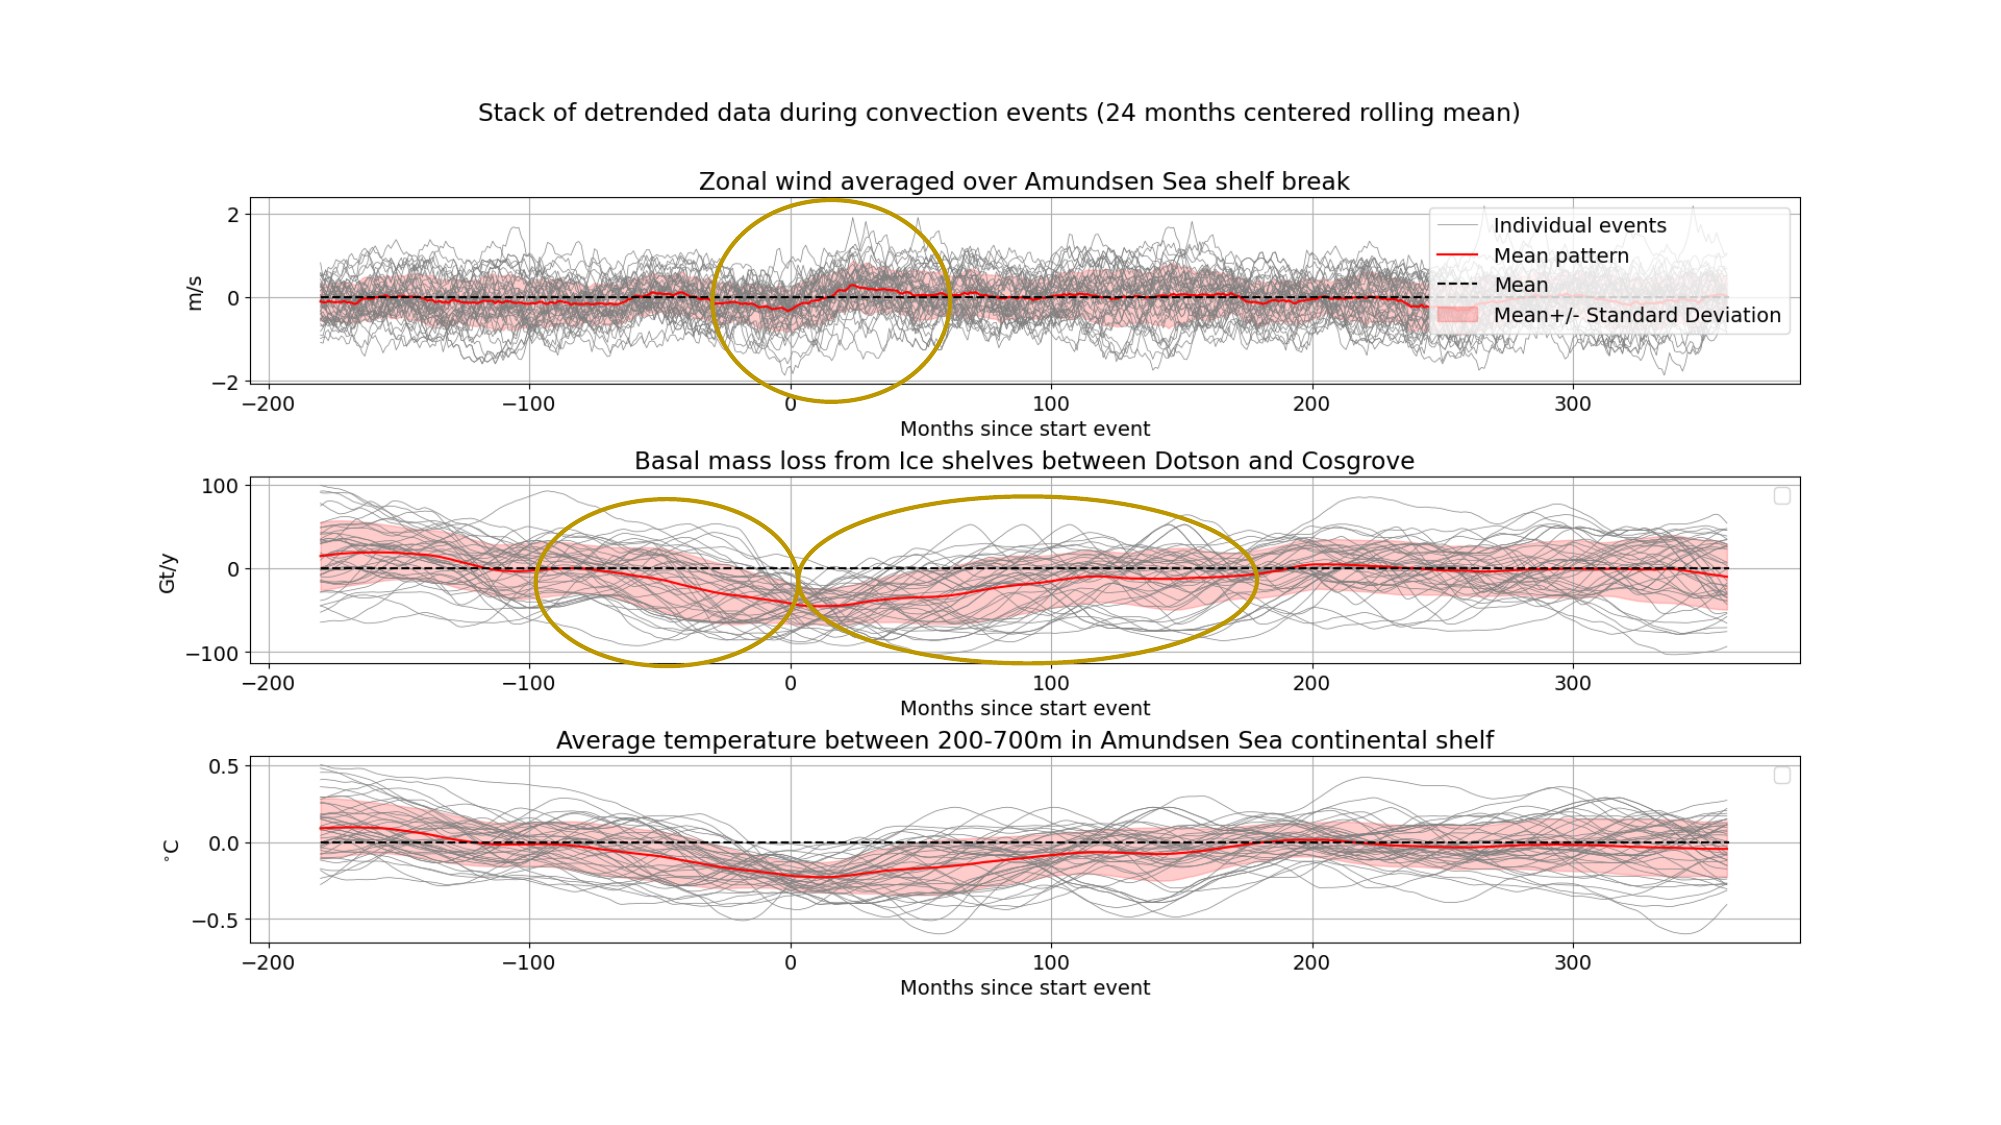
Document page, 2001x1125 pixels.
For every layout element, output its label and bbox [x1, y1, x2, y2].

picture [99, 89, 1947, 1026]
